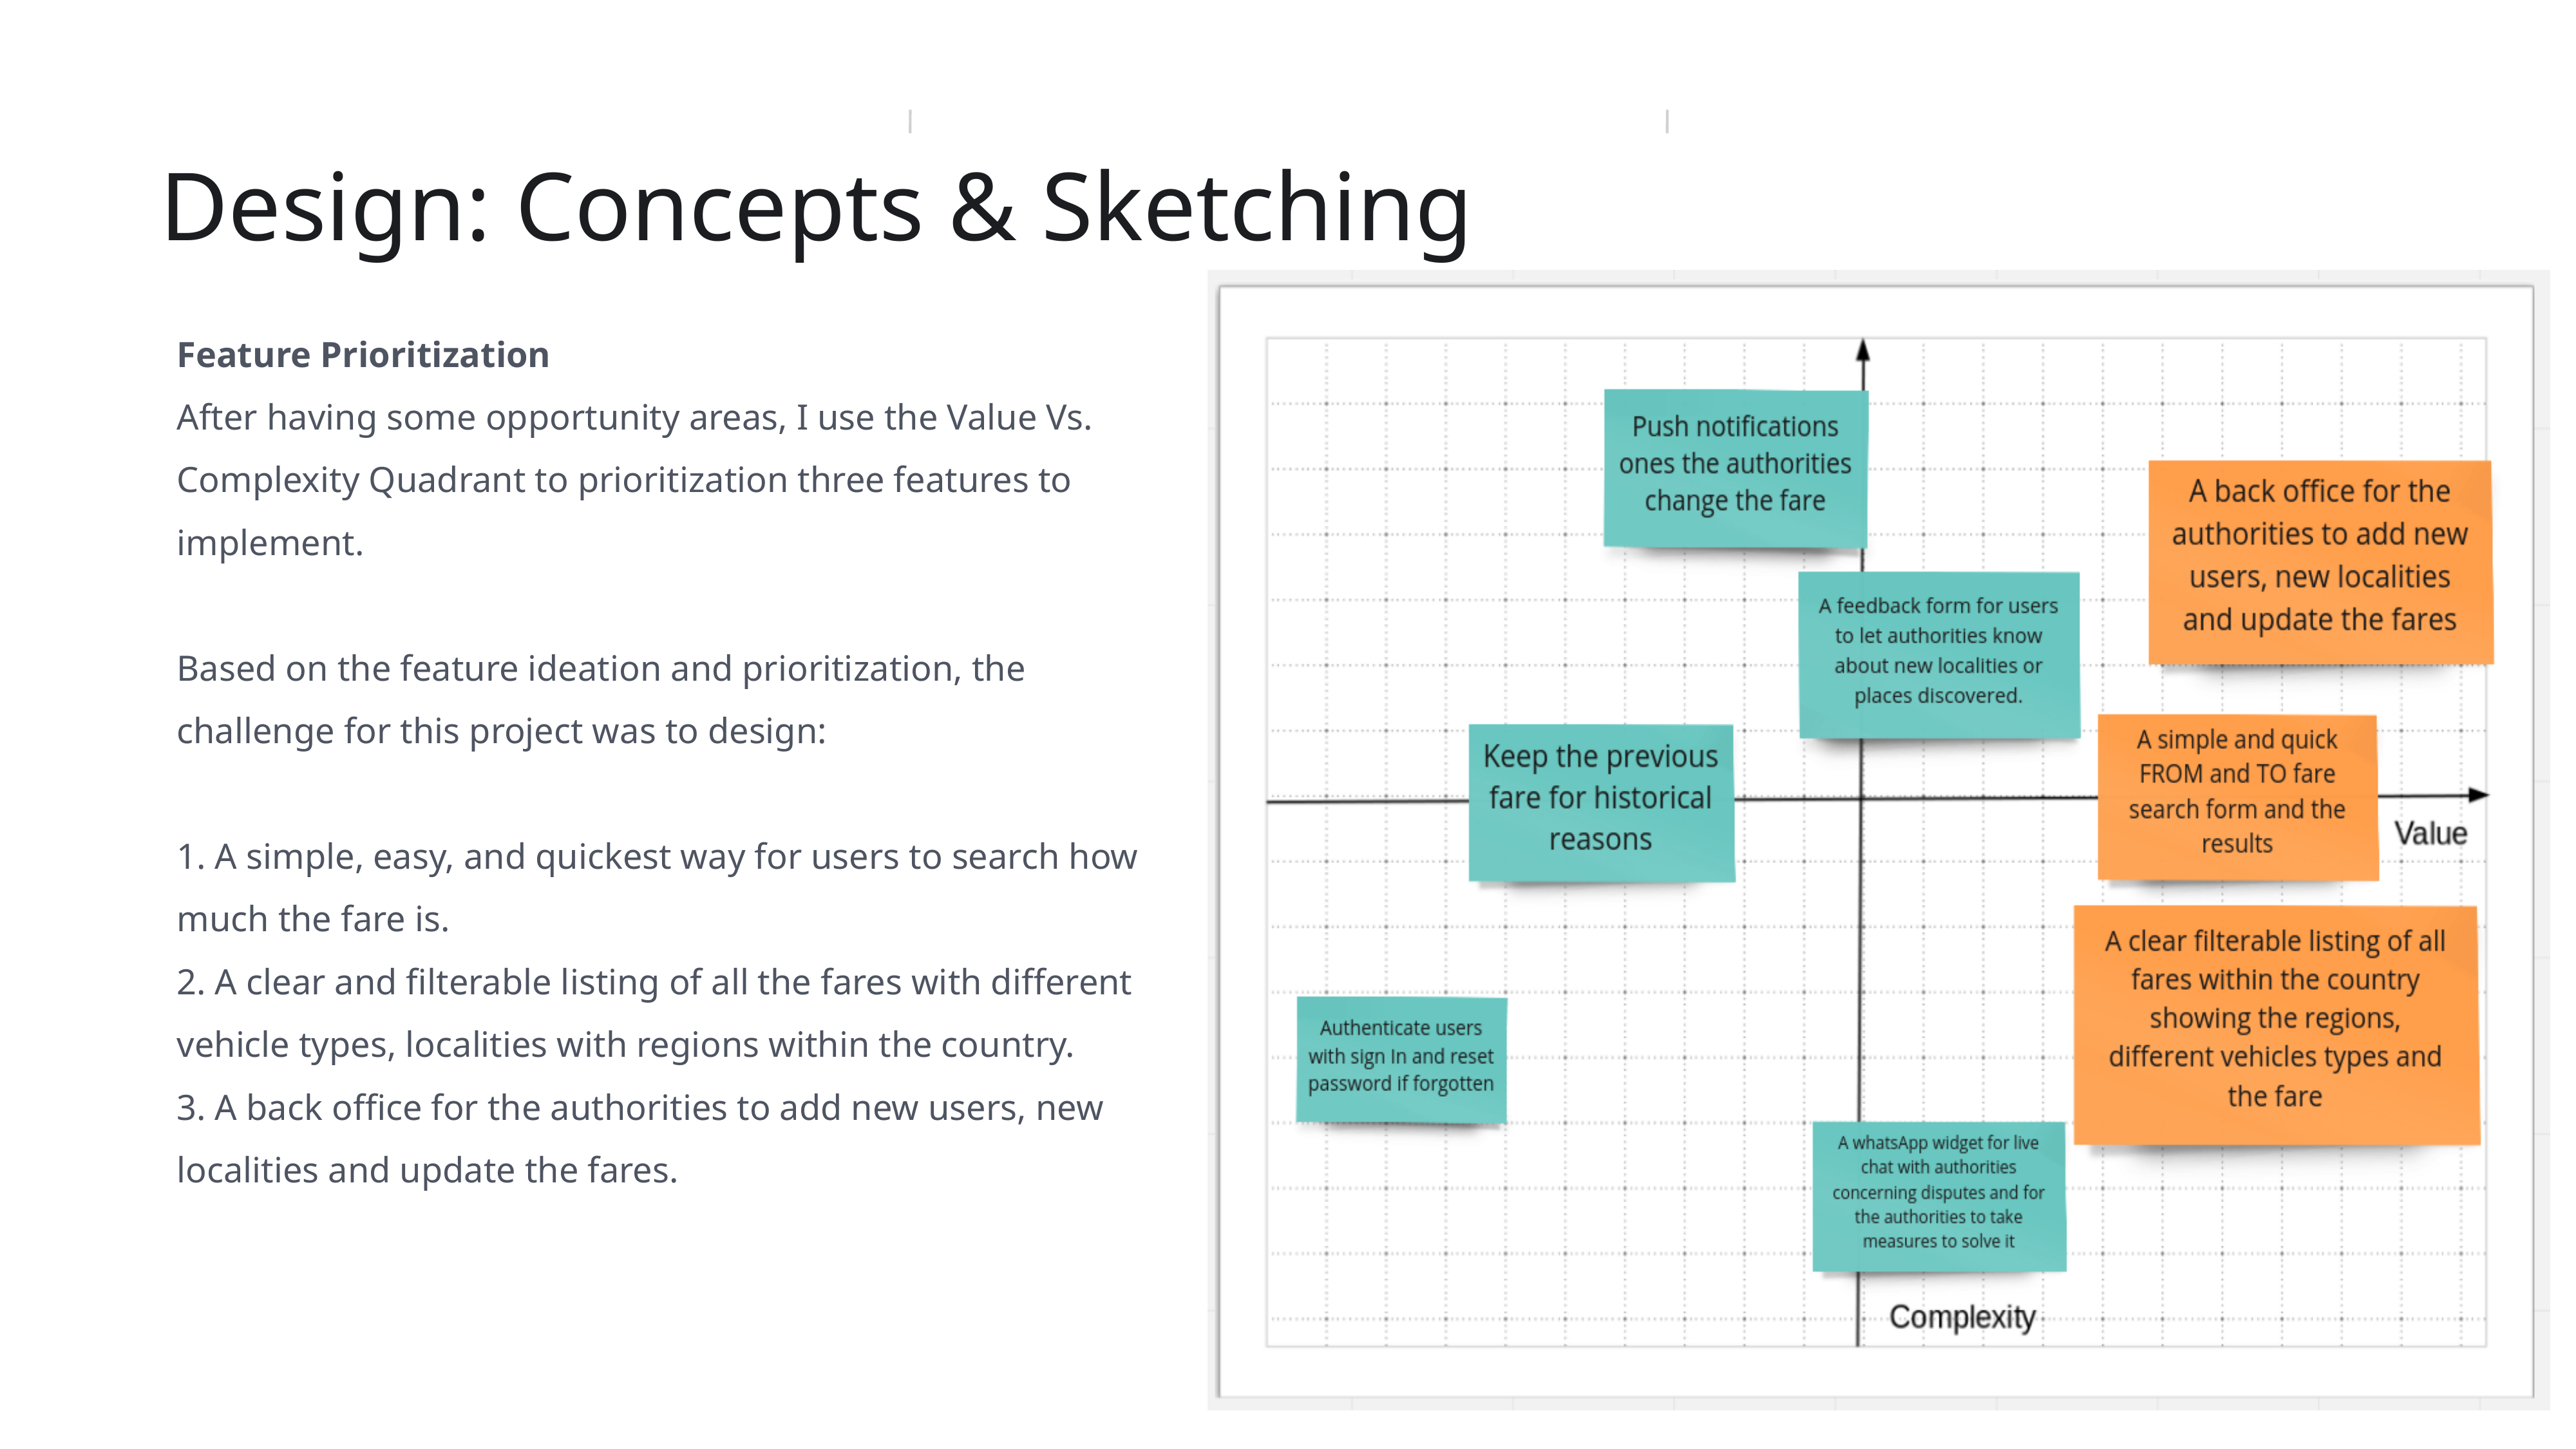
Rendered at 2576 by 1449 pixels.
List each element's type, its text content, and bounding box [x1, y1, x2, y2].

picture [1207, 270, 2551, 1411]
text_box Design: Concepts & Sketching [154, 38, 2163, 367]
text_box Feature Prioritization After having some opportunity areas, I use the Value Vs. Complexity Quadrant to prioritization three features to implement. Based on the feature ideation and prioritization, the challenge for this project was to design: 1. A simple, easy, and quickest way for users to search how much the fare is. 2. A clear and filterable listing of all the fares with different vehicle types, localities with regions within the country. 3. A back office for the authorities to add new users, new localities and update the fares. [171, 367, 1159, 1294]
